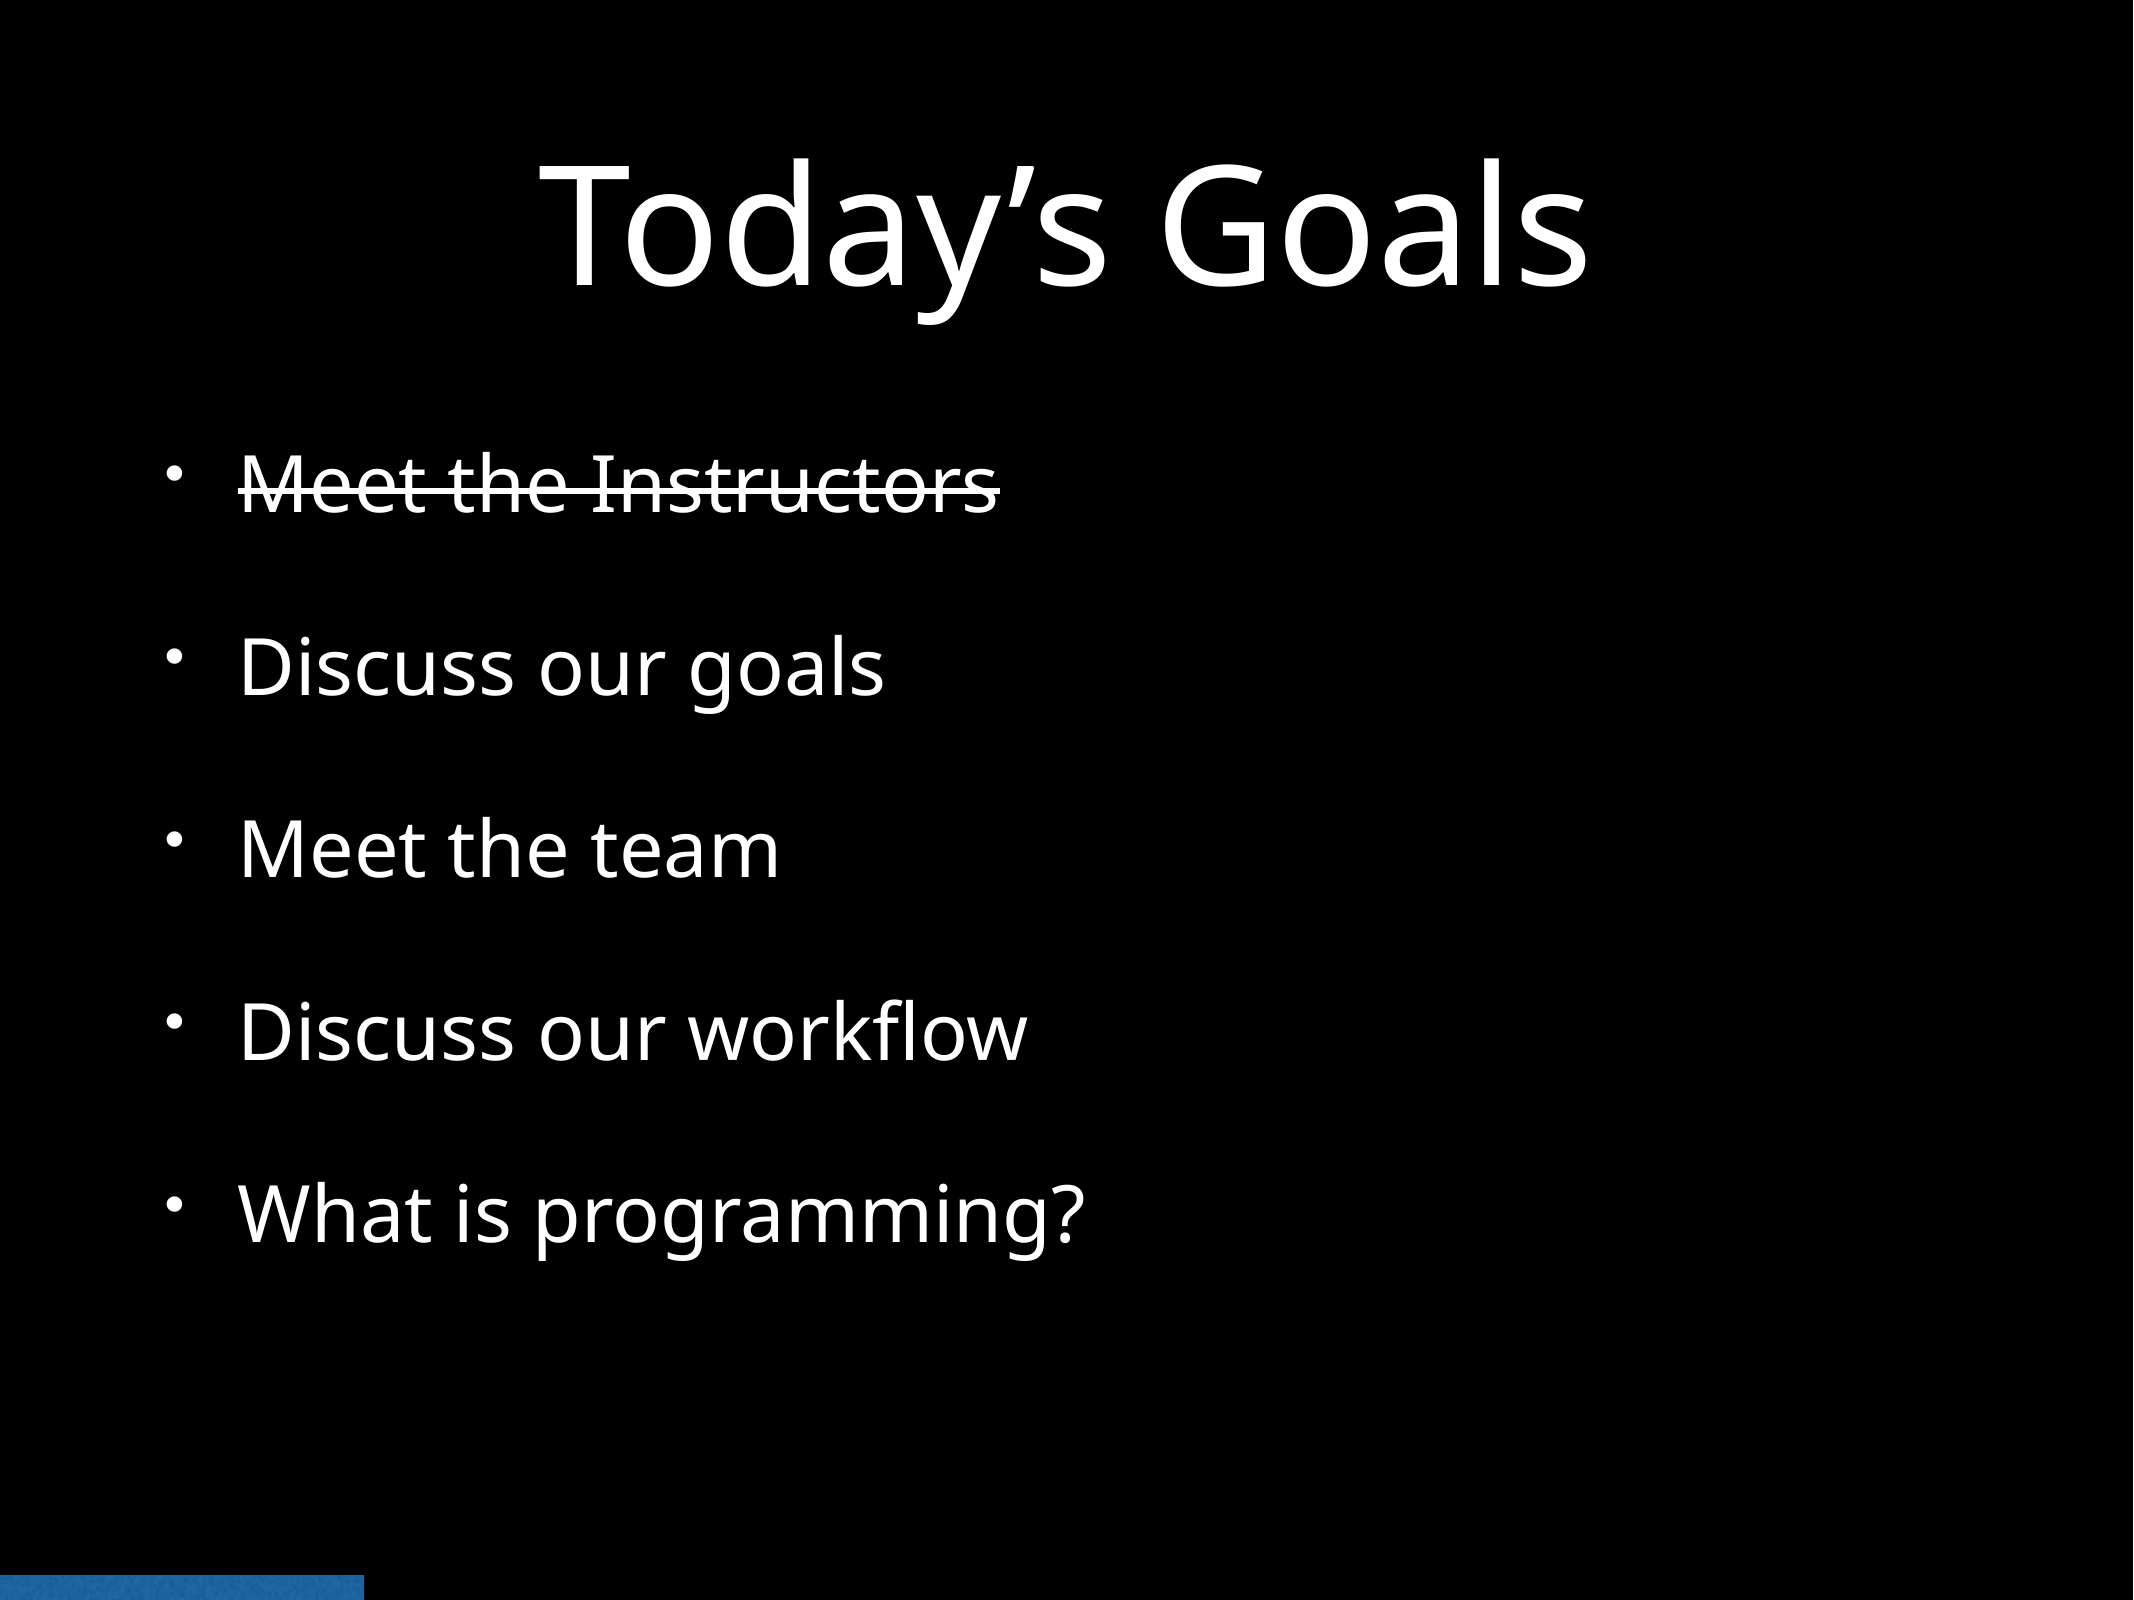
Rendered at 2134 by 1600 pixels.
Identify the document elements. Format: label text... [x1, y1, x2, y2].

title Today’s Goals [155, 41, 1978, 397]
list Meet the Instructors Discuss our goals Meet the team Discuss our workflow What is programming? [155, 424, 1978, 1457]
text_box [0, 1575, 365, 1600]
